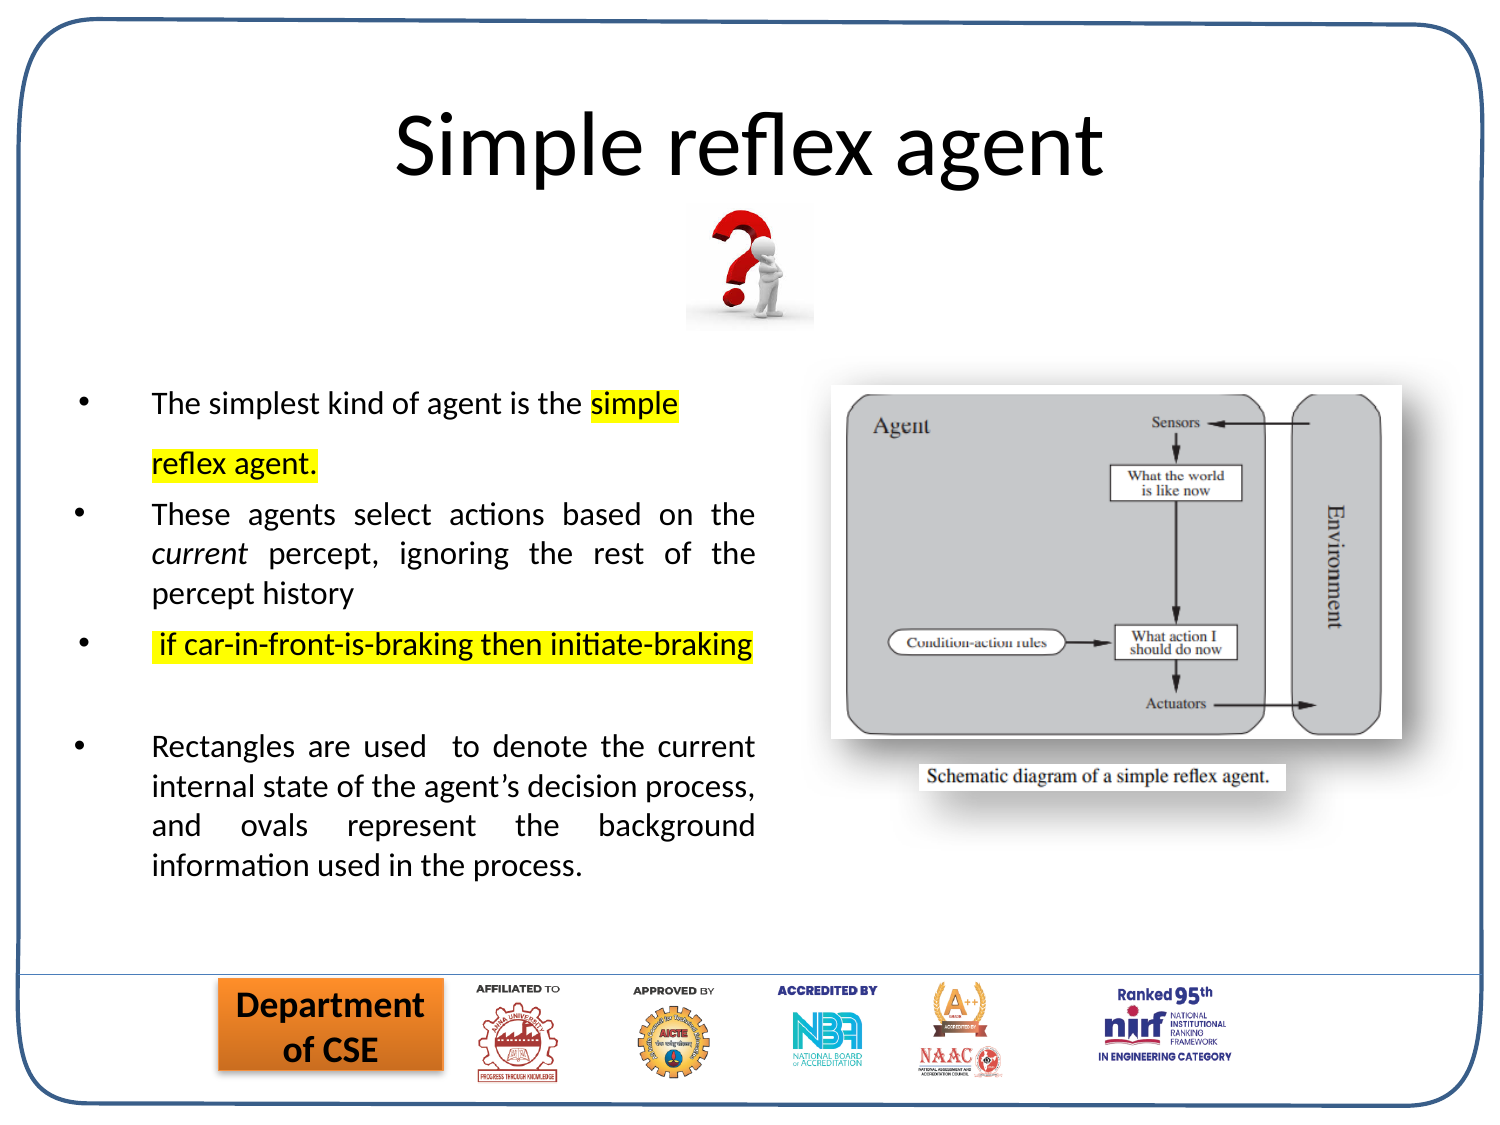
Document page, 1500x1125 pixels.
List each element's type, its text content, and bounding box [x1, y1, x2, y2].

picture [685, 202, 814, 332]
title Simple reflex agent [75, 45, 1425, 233]
list The simplest kind of agent is the simple reflex agent. These agents select actions based on the current percept, ignoring the rest of the percept history if car-in-front-is-braking then initiate-braking Rectangles are used to denote the current internal state of the agent’s decision process, and ovals represent the background information used in the process. [59, 354, 772, 902]
picture [1092, 975, 1241, 1074]
picture [914, 975, 1007, 1083]
picture [620, 975, 731, 1086]
picture [775, 975, 880, 1070]
picture [830, 385, 1402, 739]
picture [919, 764, 1286, 791]
picture [466, 975, 569, 1089]
